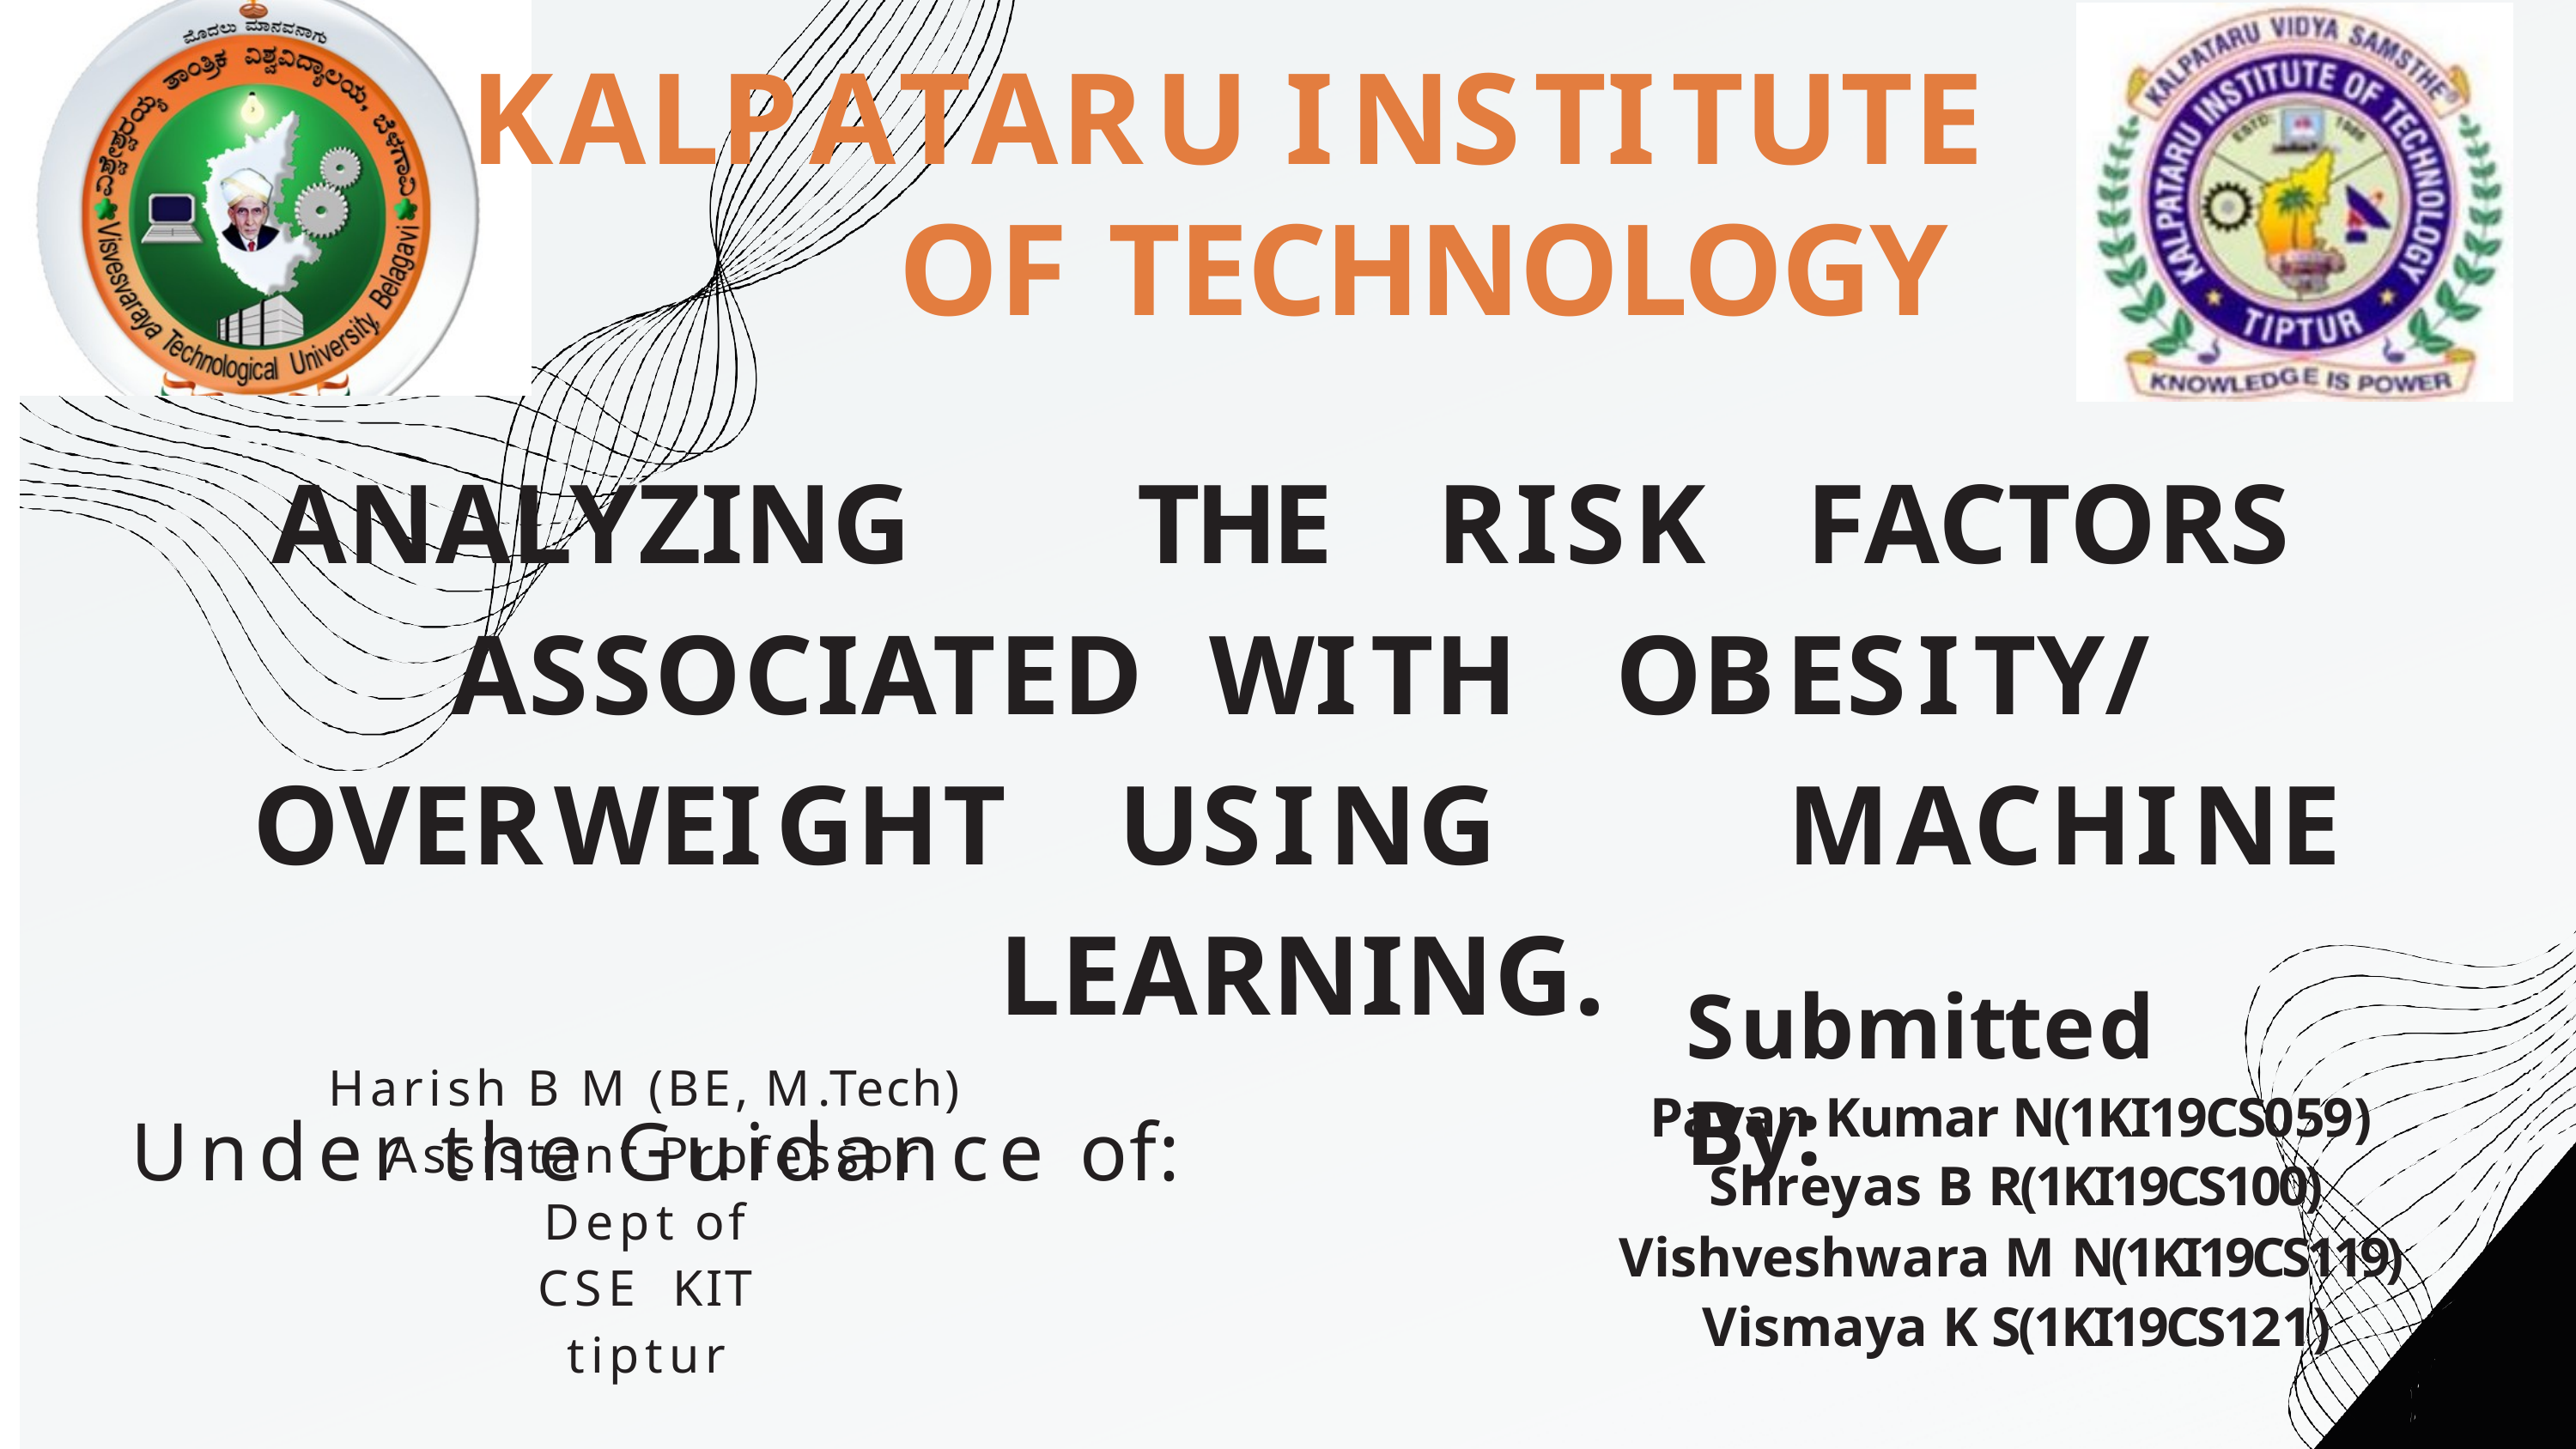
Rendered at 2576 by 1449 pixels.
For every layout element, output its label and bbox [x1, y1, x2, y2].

text_box [20, 0, 2576, 1449]
